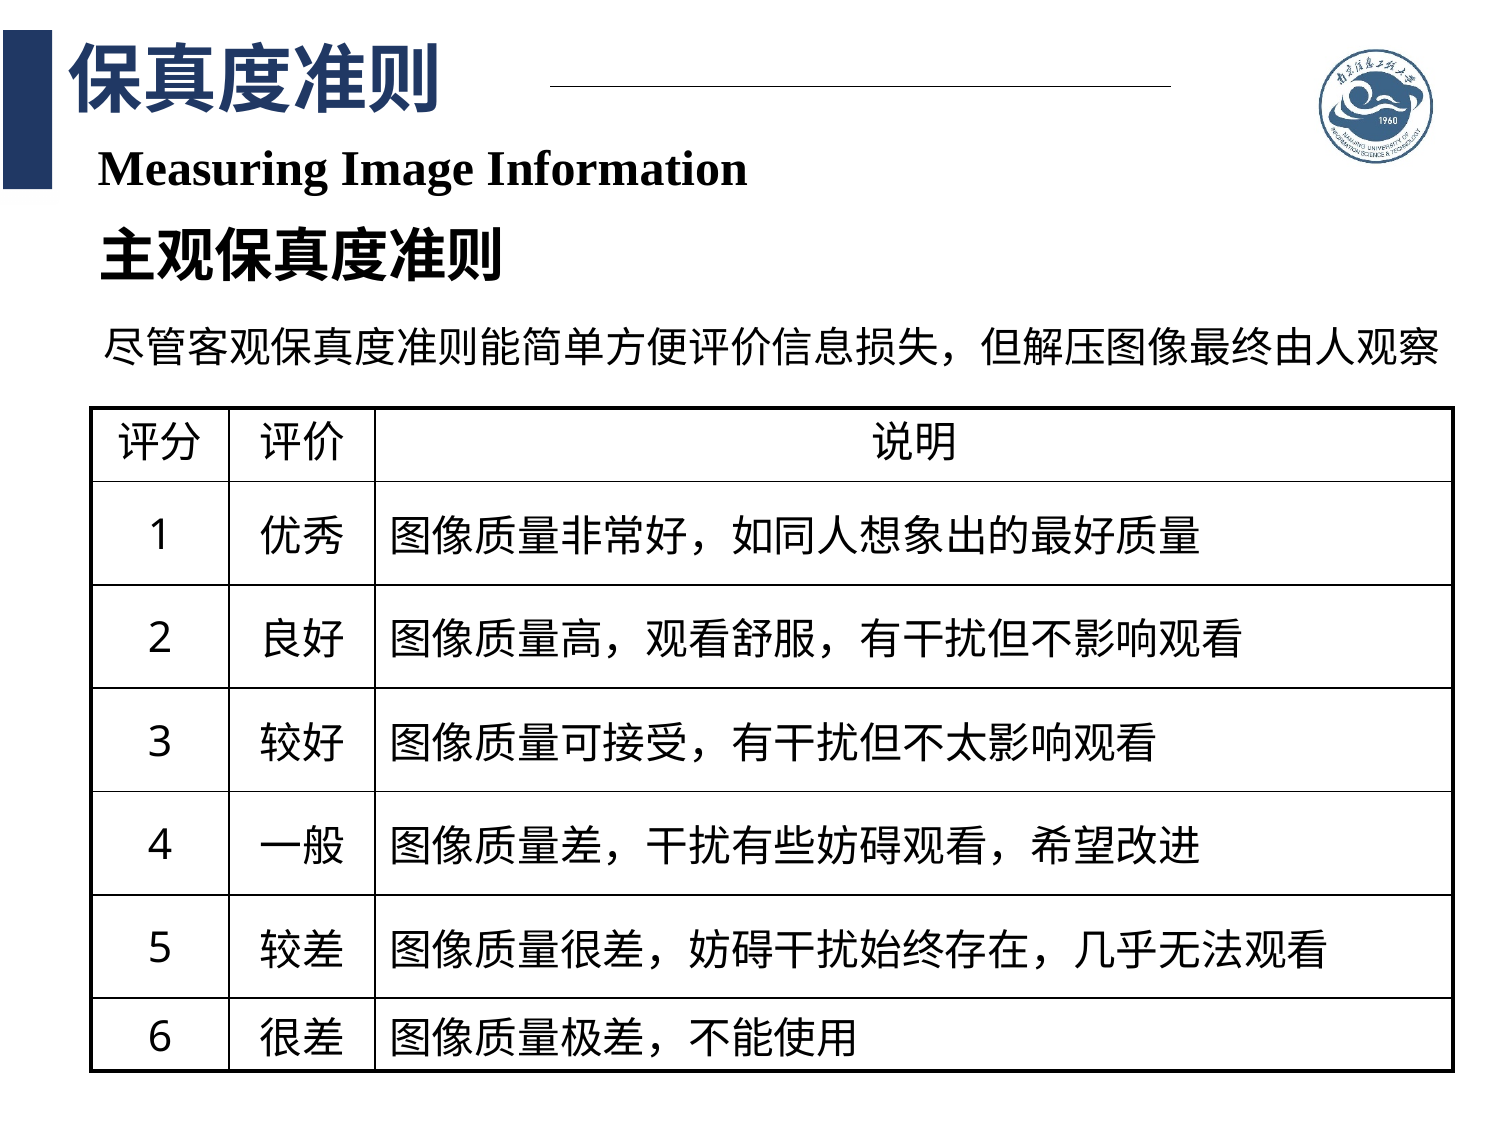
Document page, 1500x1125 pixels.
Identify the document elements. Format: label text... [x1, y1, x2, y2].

table_cell 优秀 [230, 482, 374, 584]
text_box [2, 29, 53, 190]
table_header 评分 [93, 410, 228, 481]
table_cell 很差 [230, 999, 374, 1069]
table_cell 图像质量很差，妨碍干扰始终存在，几乎无法观看 [376, 896, 1451, 997]
table_cell 良好 [230, 586, 374, 687]
table_header 说明 [376, 410, 1451, 481]
table_cell 1 [93, 482, 228, 584]
text_box Measuring Image Information [82, 102, 1304, 236]
table_cell 3 [93, 689, 228, 791]
picture [1303, 34, 1447, 175]
table_cell 图像质量极差，不能使用 [376, 999, 1451, 1069]
title 主观保真度准则 [61, 168, 1110, 399]
text_box 尽管客观保真度准则能简单方便评价信息损失，但解压图像最终由人观察 [89, 313, 1456, 378]
table_cell 4 [93, 792, 228, 894]
table_cell 图像质量可接受，有干扰但不太影响观看 [376, 689, 1451, 791]
table_cell 一般 [230, 792, 374, 894]
text_box 保真度准则 [52, 16, 501, 148]
table_cell 6 [93, 999, 228, 1069]
table_cell 图像质量差，干扰有些妨碍观看，希望改进 [376, 792, 1451, 894]
table_cell 较差 [230, 896, 374, 997]
table_cell 2 [93, 586, 228, 687]
table_cell 较好 [230, 689, 374, 791]
table_cell 图像质量非常好，如同人想象出的最好质量 [376, 482, 1451, 584]
table_cell 图像质量高，观看舒服，有干扰但不影响观看 [376, 586, 1451, 687]
table_cell 5 [93, 896, 228, 997]
table_header 评价 [230, 410, 374, 481]
